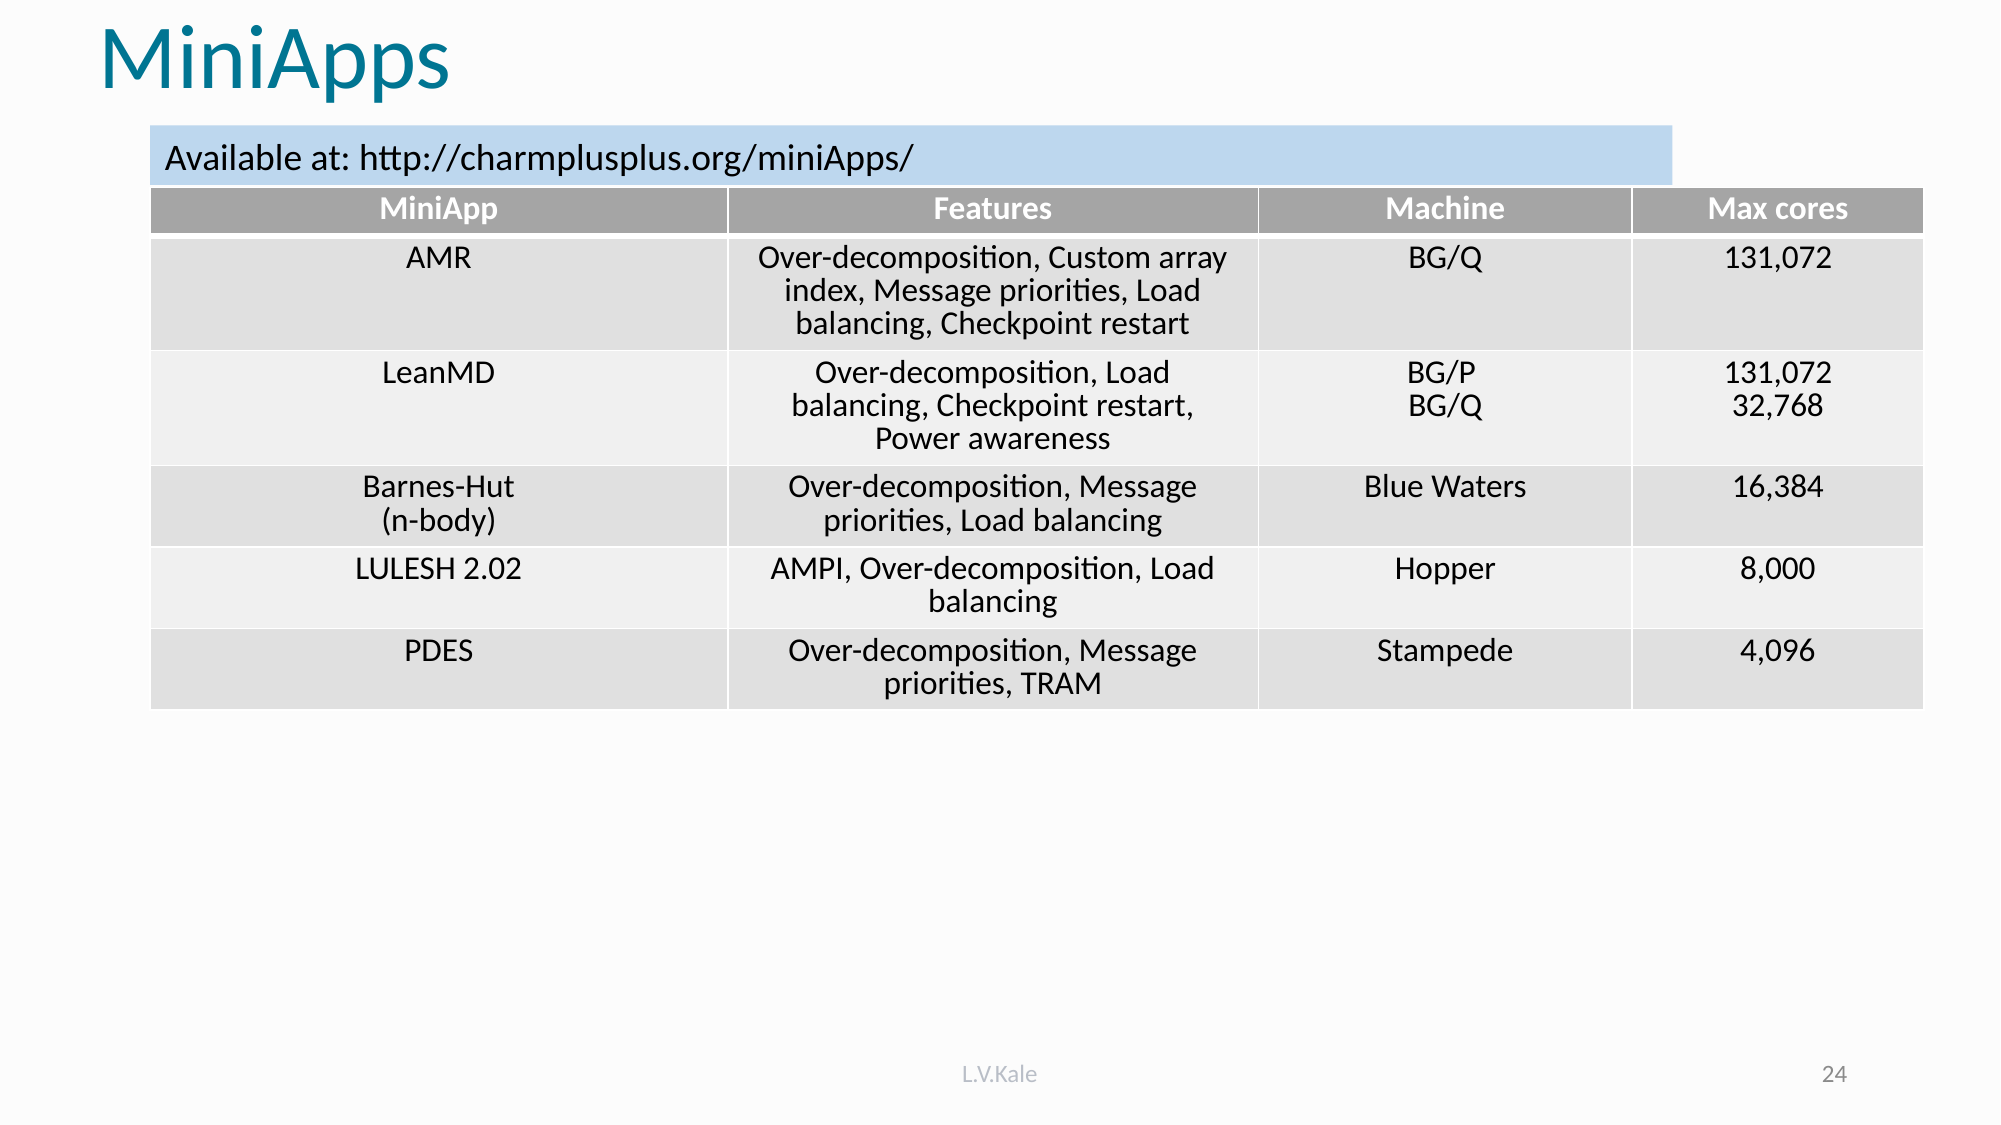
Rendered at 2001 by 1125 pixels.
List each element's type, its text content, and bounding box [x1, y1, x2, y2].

table_cell LULESH 2.02 [151, 548, 727, 628]
table_cell Barnes-Hut (n-body) [151, 466, 727, 546]
table_cell Blue Waters [1259, 466, 1631, 546]
table_cell 4,096 [1633, 629, 1923, 709]
table_header Machine [1259, 188, 1631, 233]
table_cell Stampede [1259, 629, 1631, 709]
table_cell 131,072 32,768 [1633, 351, 1923, 465]
table_cell Over-decomposition, Custom array index, Message priorities, Load balancing, Checkpoint restart [729, 239, 1258, 350]
table_cell PDES [151, 629, 727, 709]
table_cell Over-decomposition, Message priorities, TRAM [729, 629, 1258, 709]
slide_number 24 [1412, 1042, 1863, 1103]
table_cell AMR [151, 239, 727, 350]
table_cell 16,384 [1633, 466, 1923, 546]
text_box Available at: http://charmplusplus.org/miniApps/ [150, 125, 1673, 185]
table_cell Over-decomposition, Message priorities, Load balancing [729, 466, 1258, 546]
table_cell BG/P BG/Q [1259, 351, 1631, 465]
table_cell Over-decomposition, Load balancing, Checkpoint restart, Power awareness [729, 351, 1258, 465]
table_cell AMPI, Over-decomposition, Load balancing [729, 548, 1258, 628]
footer L.V.Kale [662, 1042, 1338, 1103]
title MiniApps [83, 0, 1809, 122]
table_cell 131,072 [1633, 239, 1923, 350]
table_header Max cores [1633, 188, 1923, 233]
table_cell Hopper [1259, 548, 1631, 628]
table_cell BG/Q [1259, 239, 1631, 350]
table_cell 8,000 [1633, 548, 1923, 628]
table_header Features [729, 188, 1258, 233]
table_cell LeanMD [151, 351, 727, 465]
table_header MiniApp [151, 188, 727, 233]
